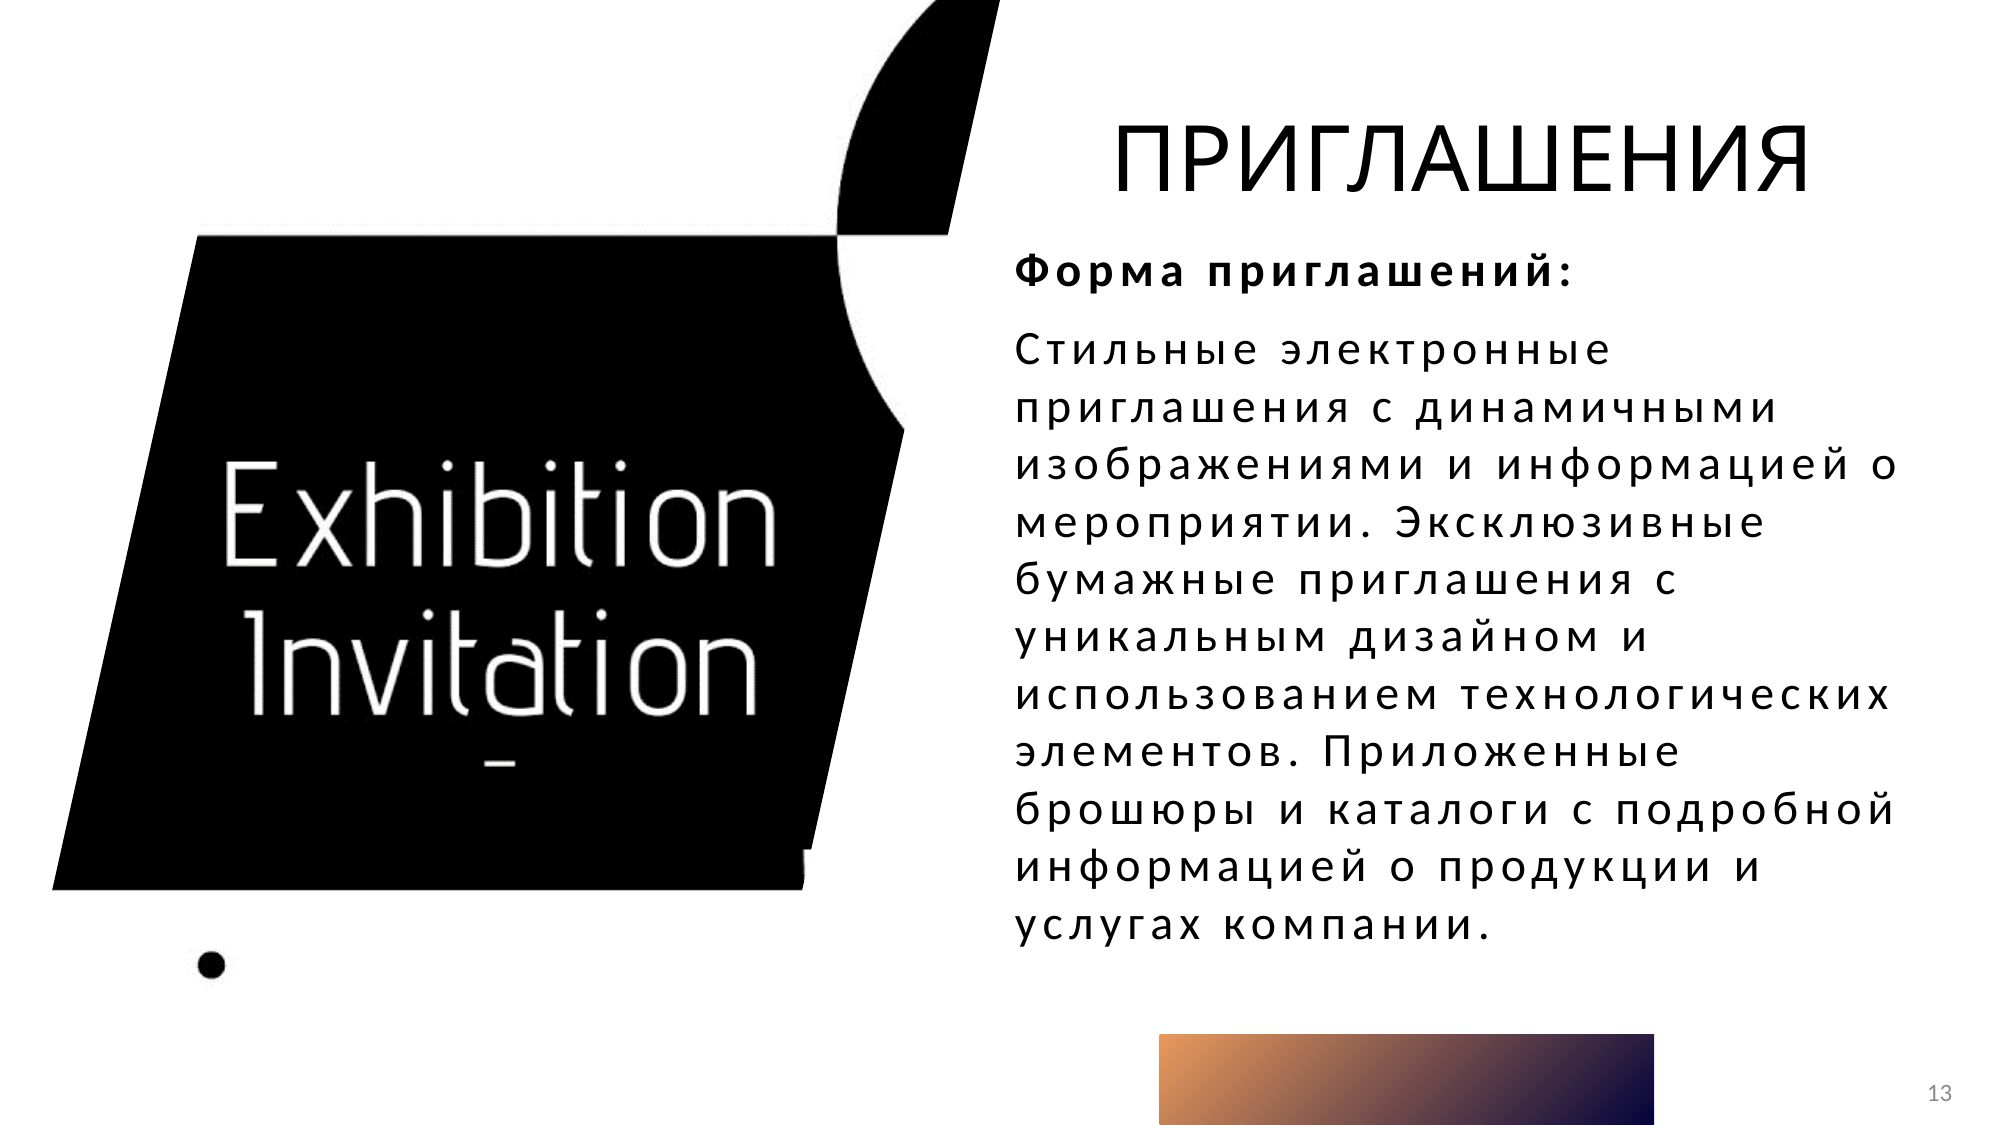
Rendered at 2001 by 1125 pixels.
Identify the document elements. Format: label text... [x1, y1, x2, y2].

picture [0, 0, 1000, 1125]
slide_number 13 [1894, 1061, 1968, 1121]
title приглашения [1051, 92, 1874, 208]
list Форма приглашений: Стильные электронные приглашения с динамичными изображениями и информацией о мероприятии. Эксклюзивные бумажные приглашения с уникальным дизайном и использованием технологических элементов. Приложенные брошюры и каталоги с подробной информацией о продукции и услугах компании. [1000, 230, 1927, 971]
